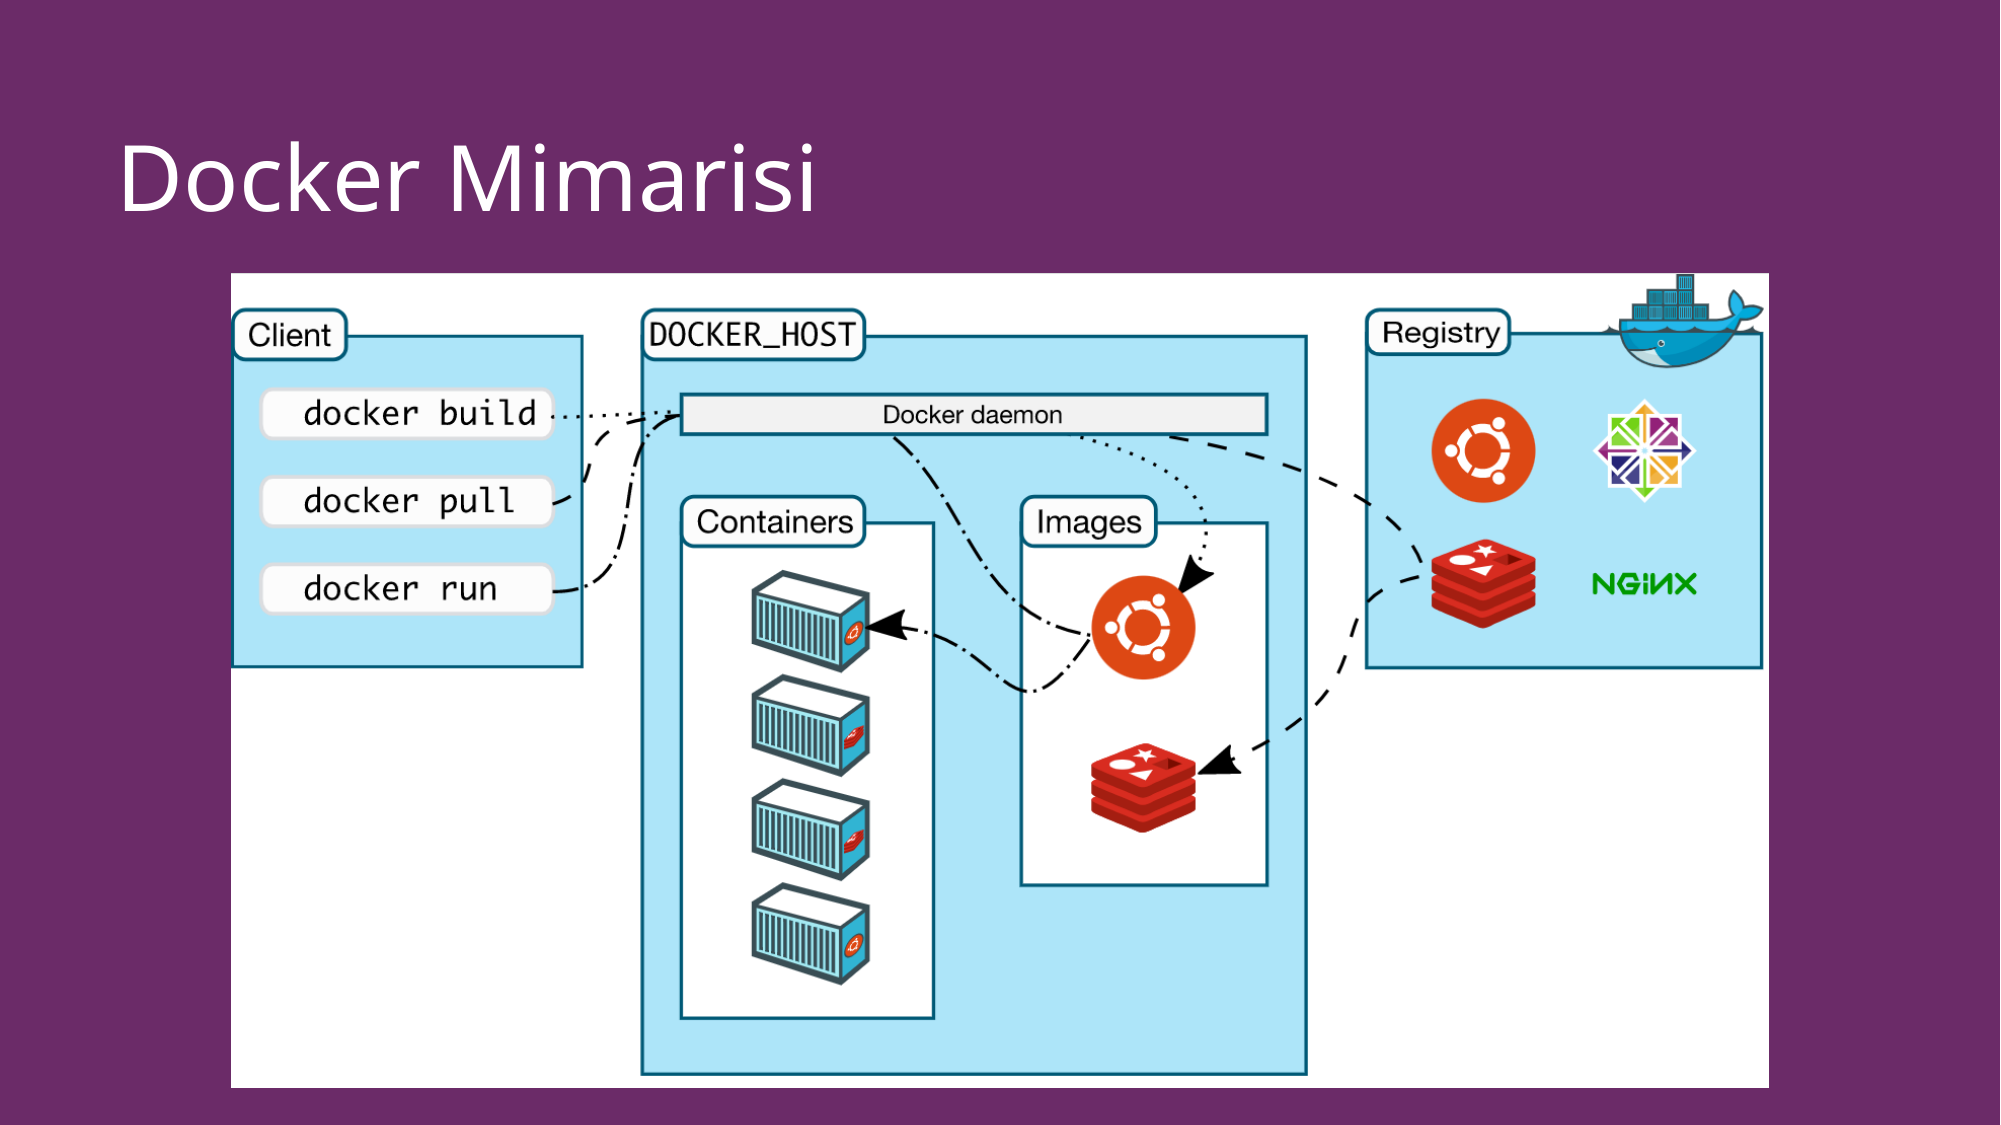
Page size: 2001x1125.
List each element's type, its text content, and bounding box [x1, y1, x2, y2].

title Docker Mimarisi [101, 125, 1602, 333]
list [231, 273, 1769, 1089]
